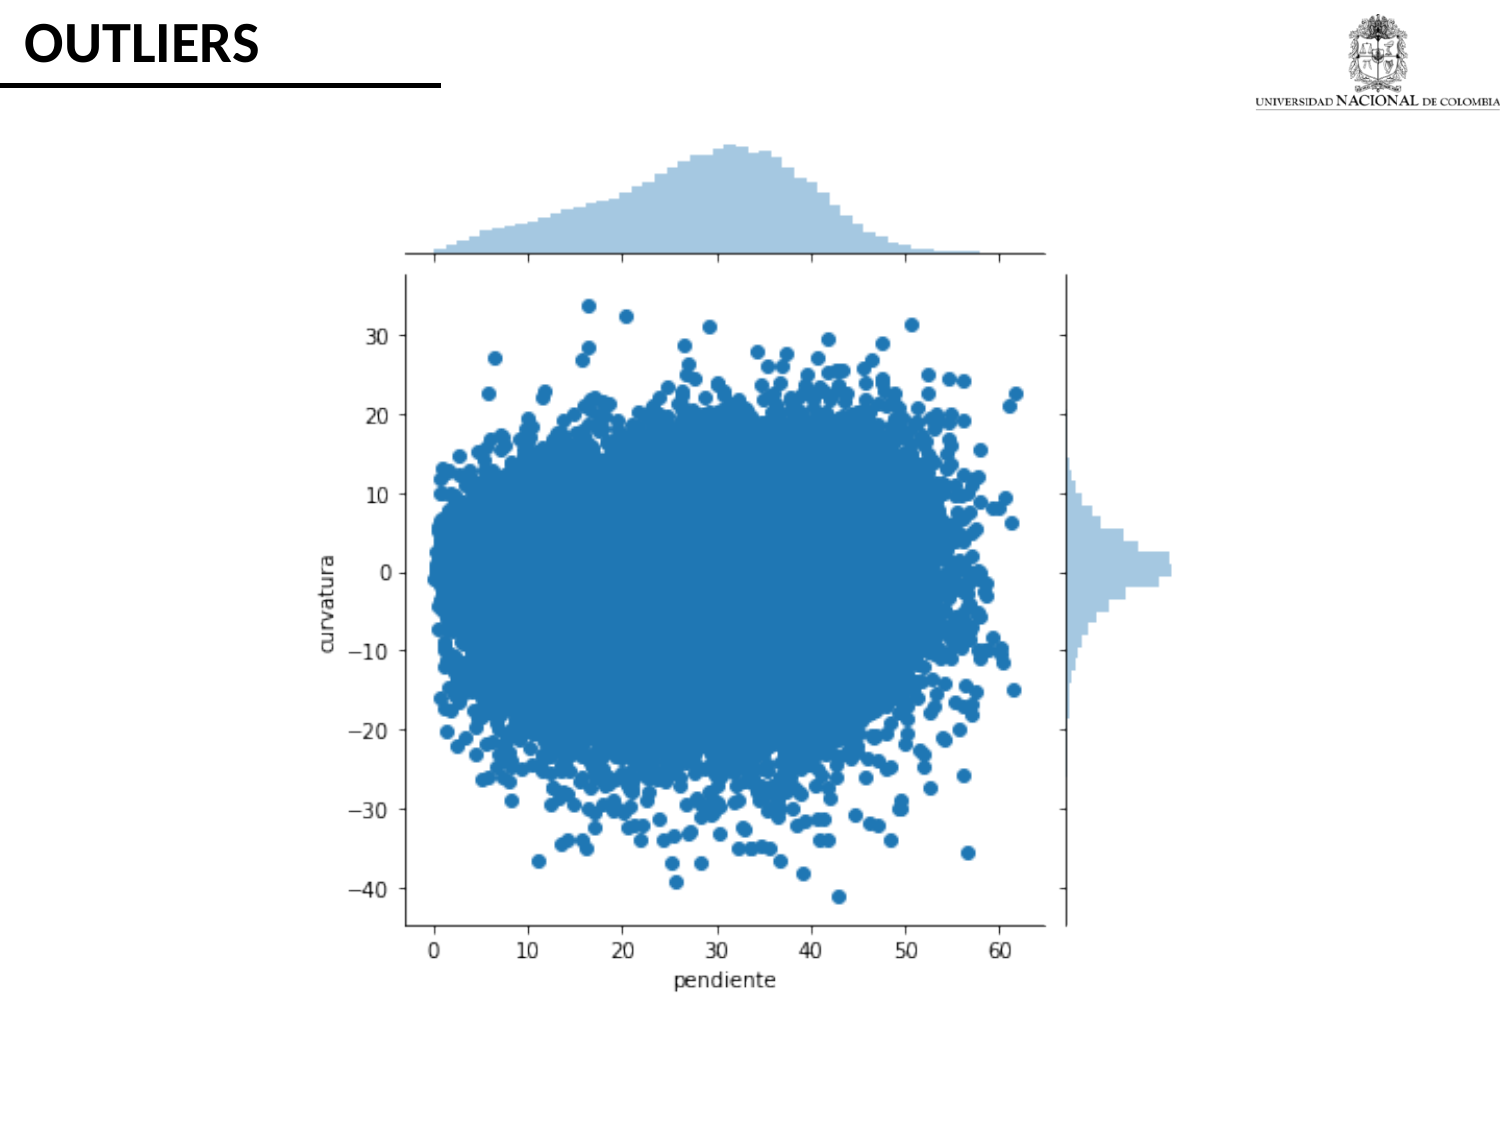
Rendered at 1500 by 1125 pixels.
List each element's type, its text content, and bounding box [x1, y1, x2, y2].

picture [302, 120, 1198, 1005]
text_box OUTLIERS [9, 0, 908, 83]
picture [1255, 14, 1500, 113]
